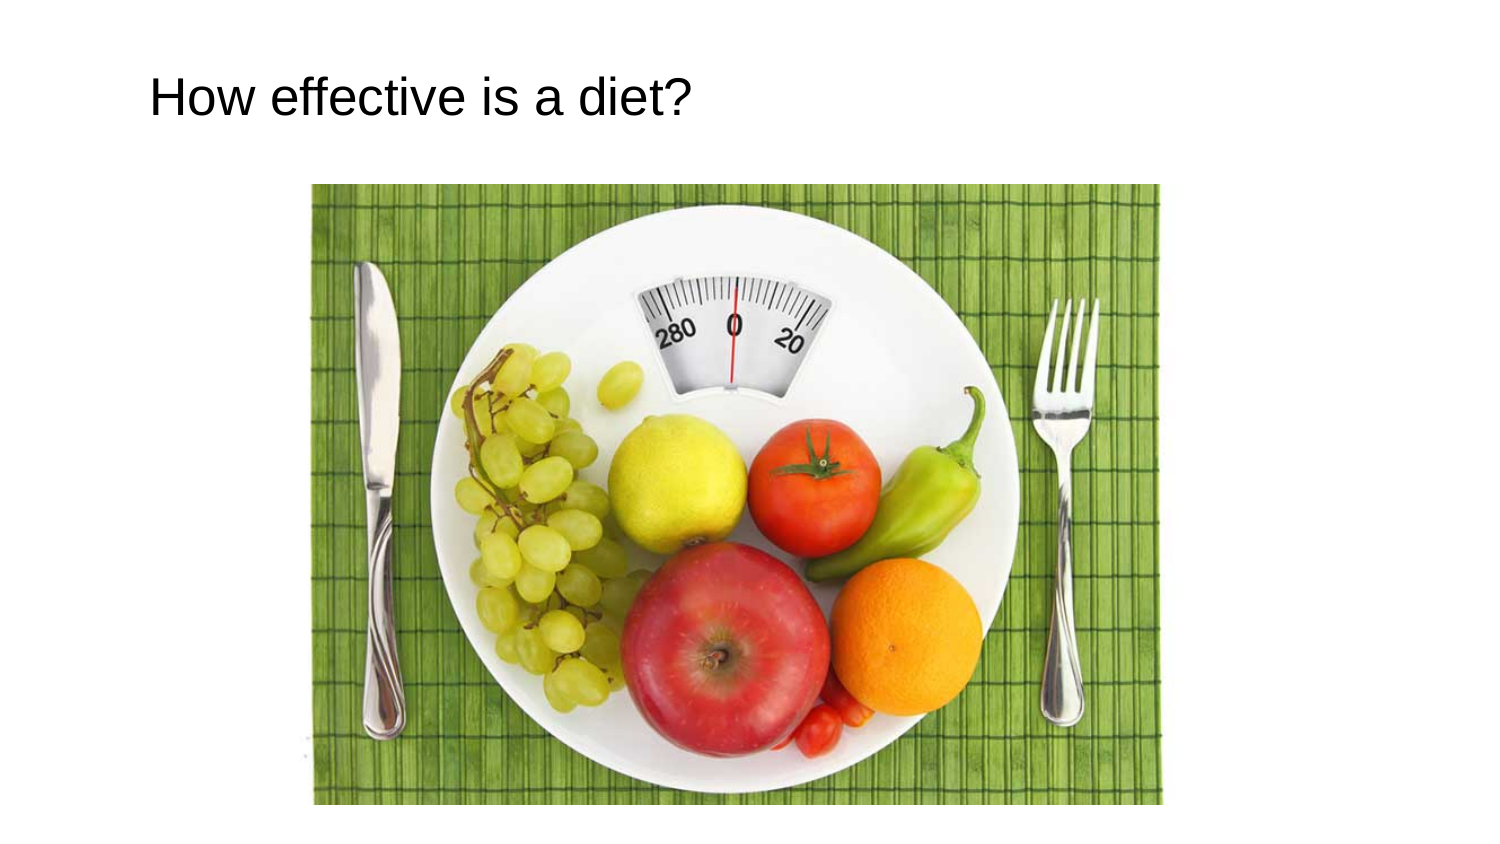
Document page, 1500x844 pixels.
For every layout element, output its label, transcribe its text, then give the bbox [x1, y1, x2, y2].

title How effective is a diet? [134, 47, 1500, 142]
picture [254, 184, 1213, 805]
